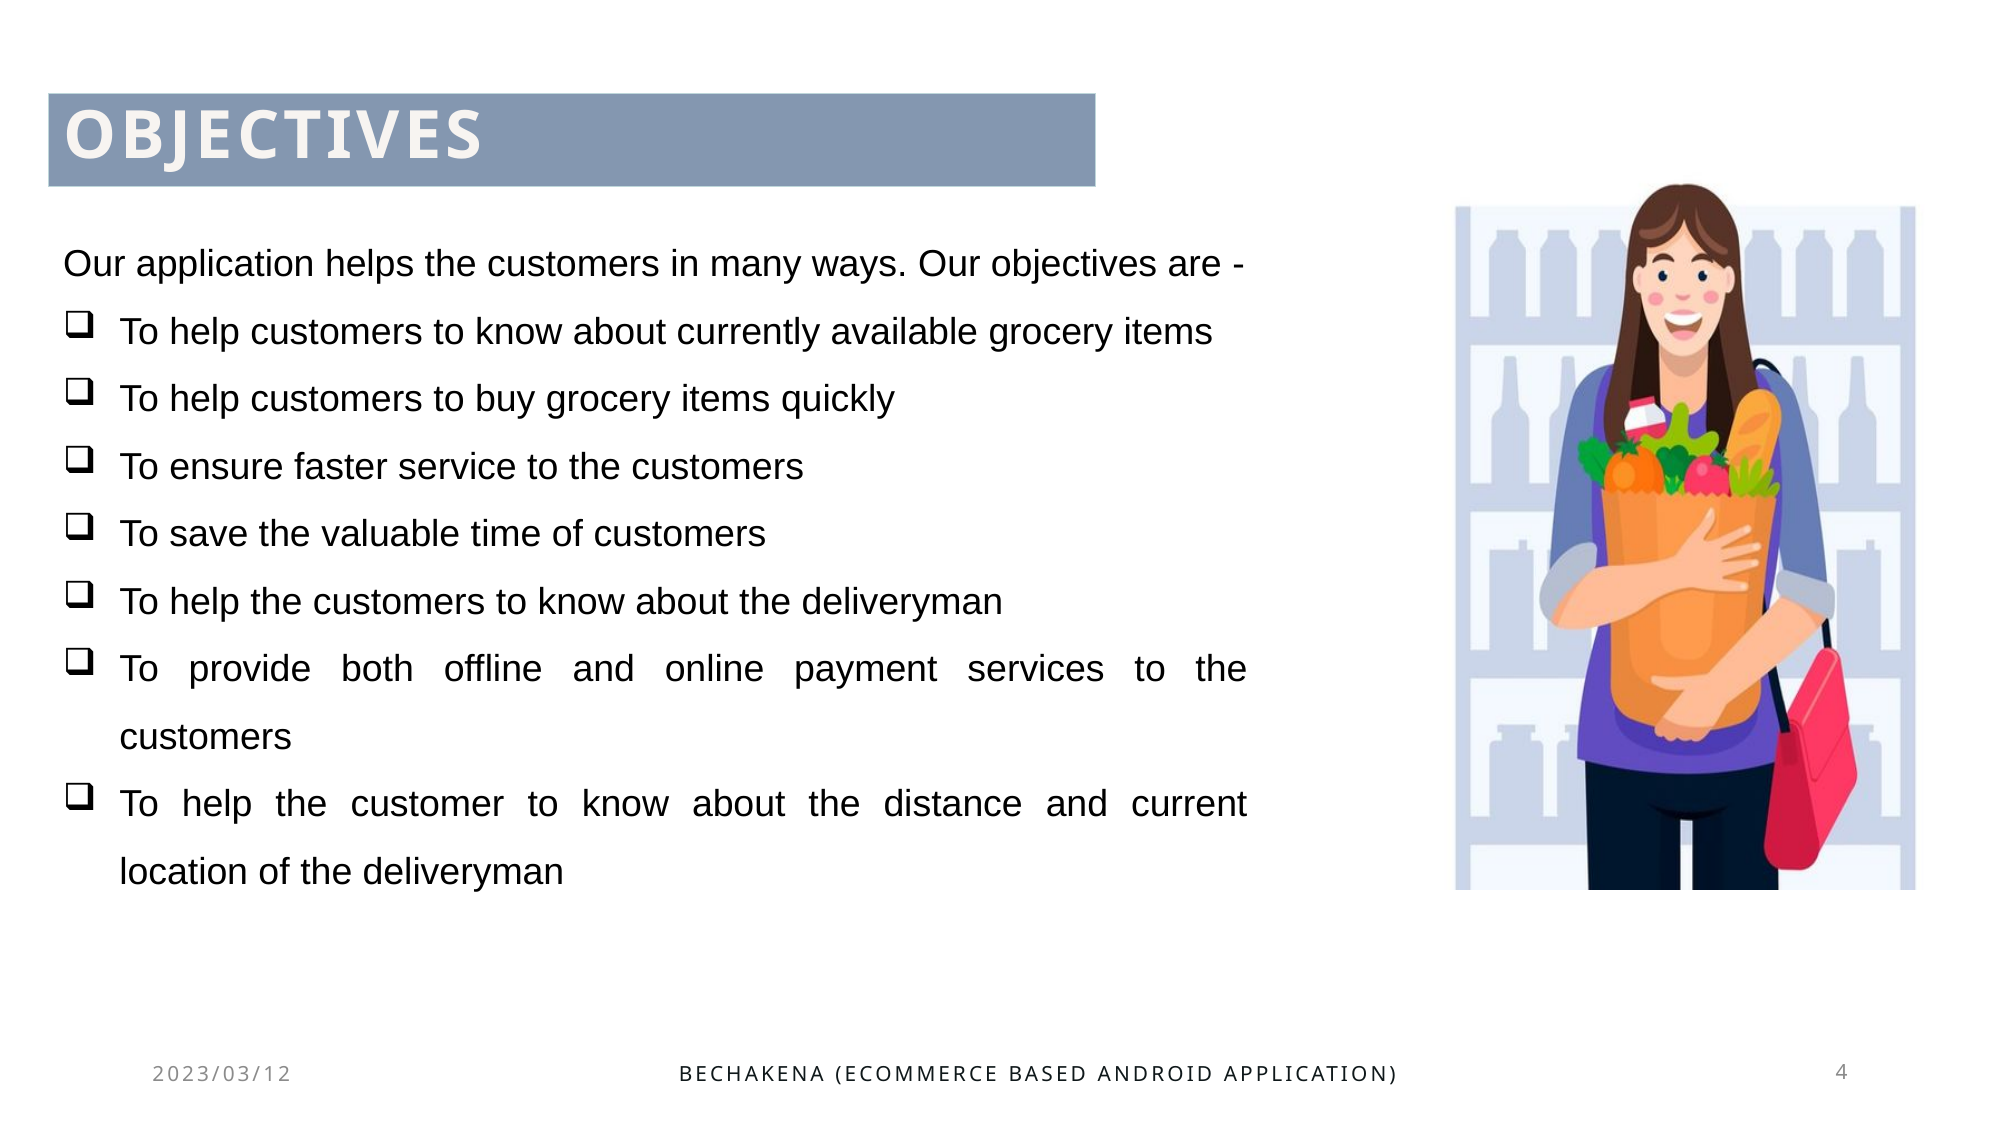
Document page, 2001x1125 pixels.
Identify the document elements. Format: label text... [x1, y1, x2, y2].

slide_number 4 [1412, 1042, 1863, 1103]
picture [1371, 141, 2000, 890]
text_box Our application helps the customers in many ways. Our objectives are - To help customers to know about currently available grocery items To help customers to buy grocery items quickly To ensure faster service to the customers To save the valuable time of customers To help the customers to know about the deliveryman To provide both offline and online payment services to the customers To help the customer to know about the distance and current location of the deliveryman [48, 209, 1263, 945]
footer Bechakena (ecommerce based android application) [662, 1042, 1412, 1103]
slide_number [137, 1042, 588, 1103]
title objectives [48, 93, 1096, 187]
